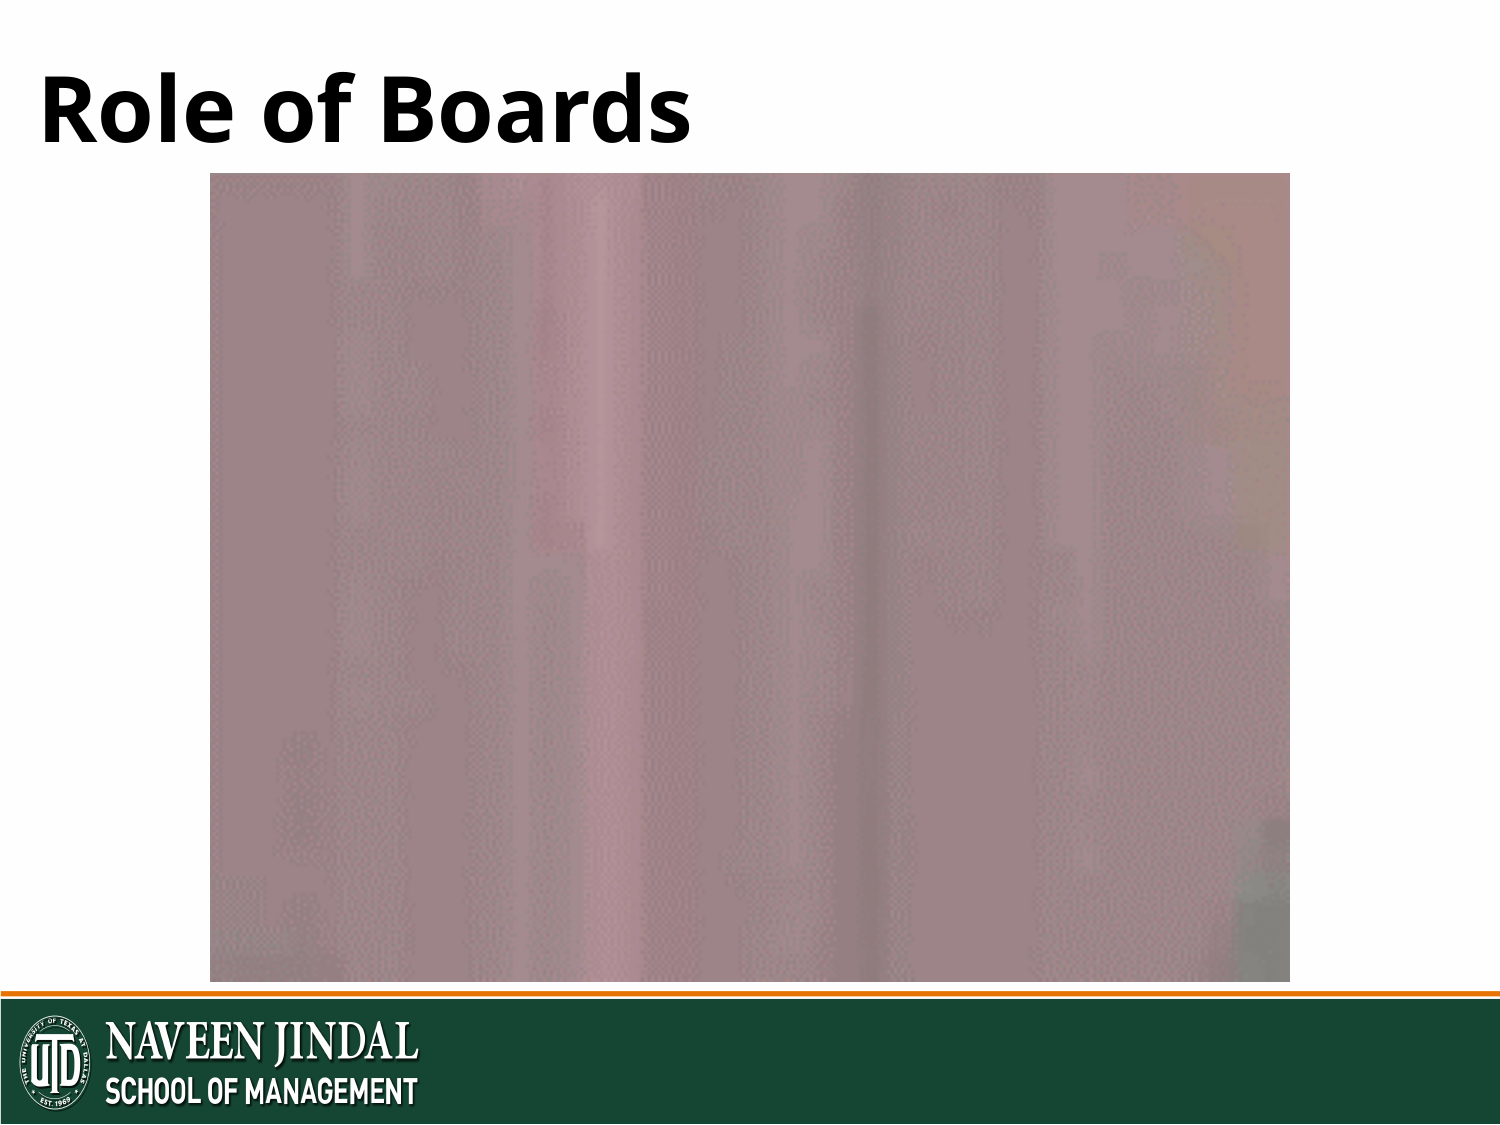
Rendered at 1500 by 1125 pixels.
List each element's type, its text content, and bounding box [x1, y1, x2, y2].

title Role of Boards [37, 49, 1463, 162]
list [209, 172, 1291, 983]
picture [0, 0, 1500, 1125]
